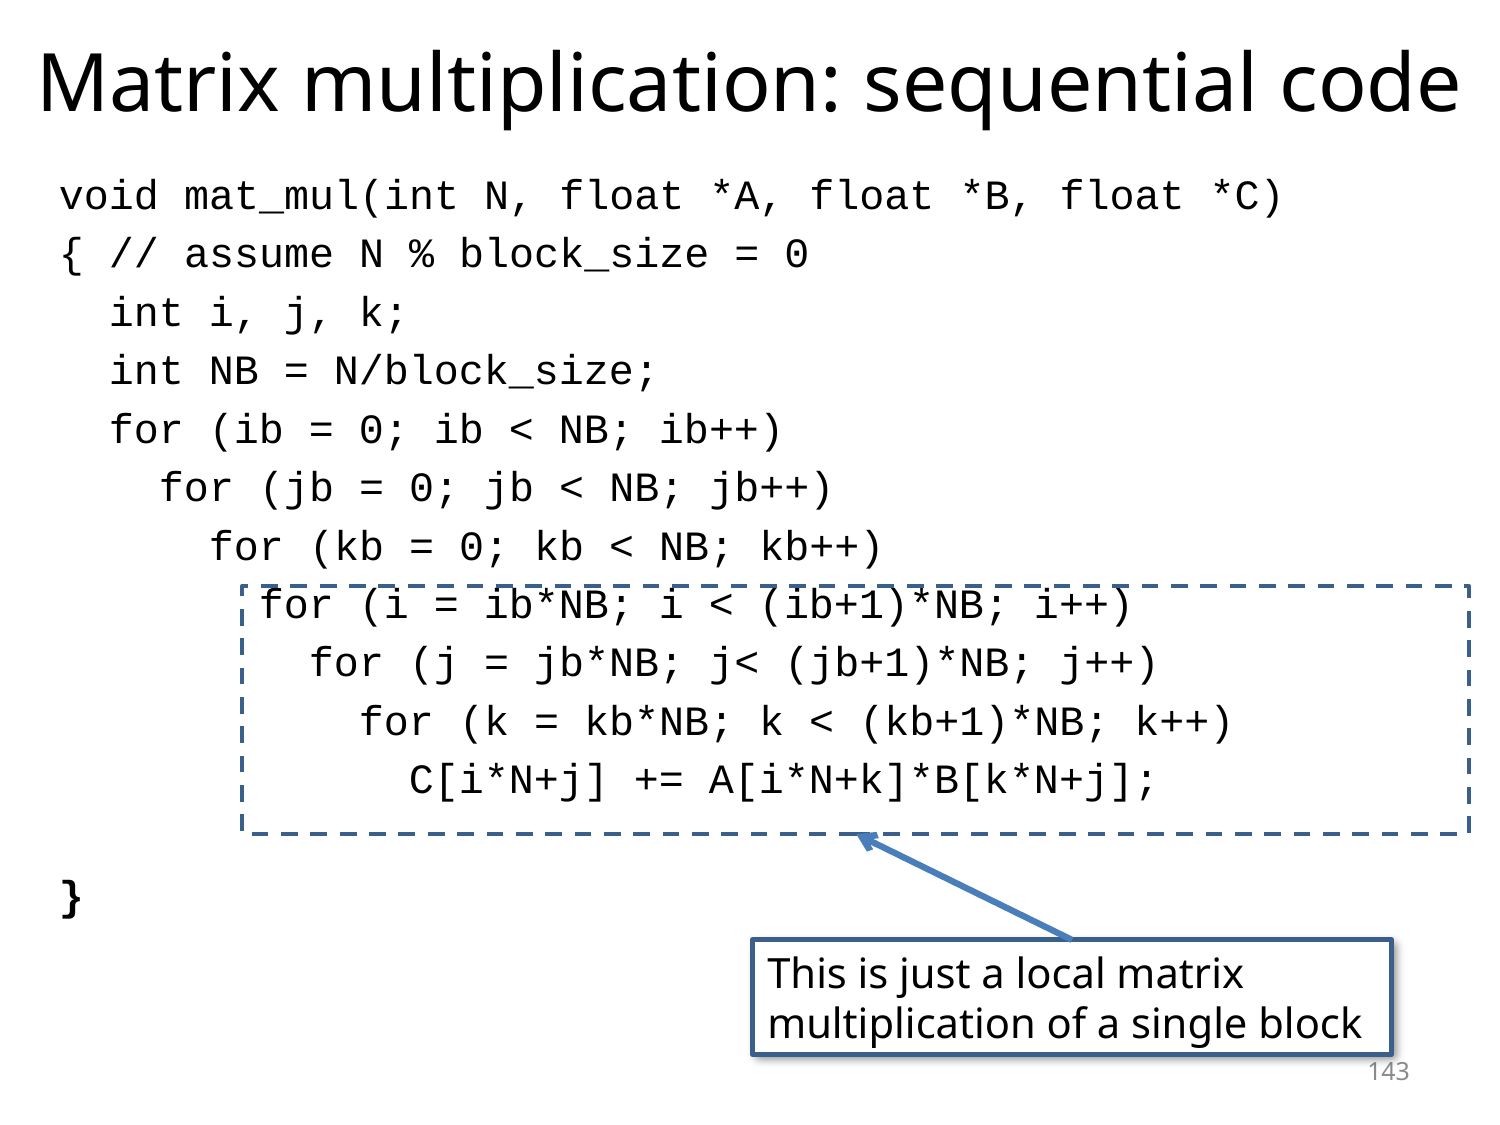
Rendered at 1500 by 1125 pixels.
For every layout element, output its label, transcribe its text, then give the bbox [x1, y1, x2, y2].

title Matrix multiplication: sequential code [17, 0, 1483, 173]
text_box This is just a local matrix multiplication of a single block [752, 939, 1392, 1055]
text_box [855, 833, 1073, 941]
text_box [240, 584, 1471, 836]
list void mat_mul(int N, float *A, float *B, float *C) { // assume N % block_size = 0 int i, j, k; int NB = N/block_size; for (ib = 0; ib < NB; ib++) for (jb = 0; jb < NB; jb++) for (kb = 0; kb < NB; kb++) for (i = ib*NB; i < (ib+1)*NB; i++) for (j = jb*NB; j< (jb+1)*NB; j++) for (k = kb*NB; k < (kb+1)*NB; k++) C[i*N+j] += A[i*N+k]*B[k*N+j]; } [43, 160, 1500, 1084]
slide_number 143 [1074, 1042, 1425, 1103]
